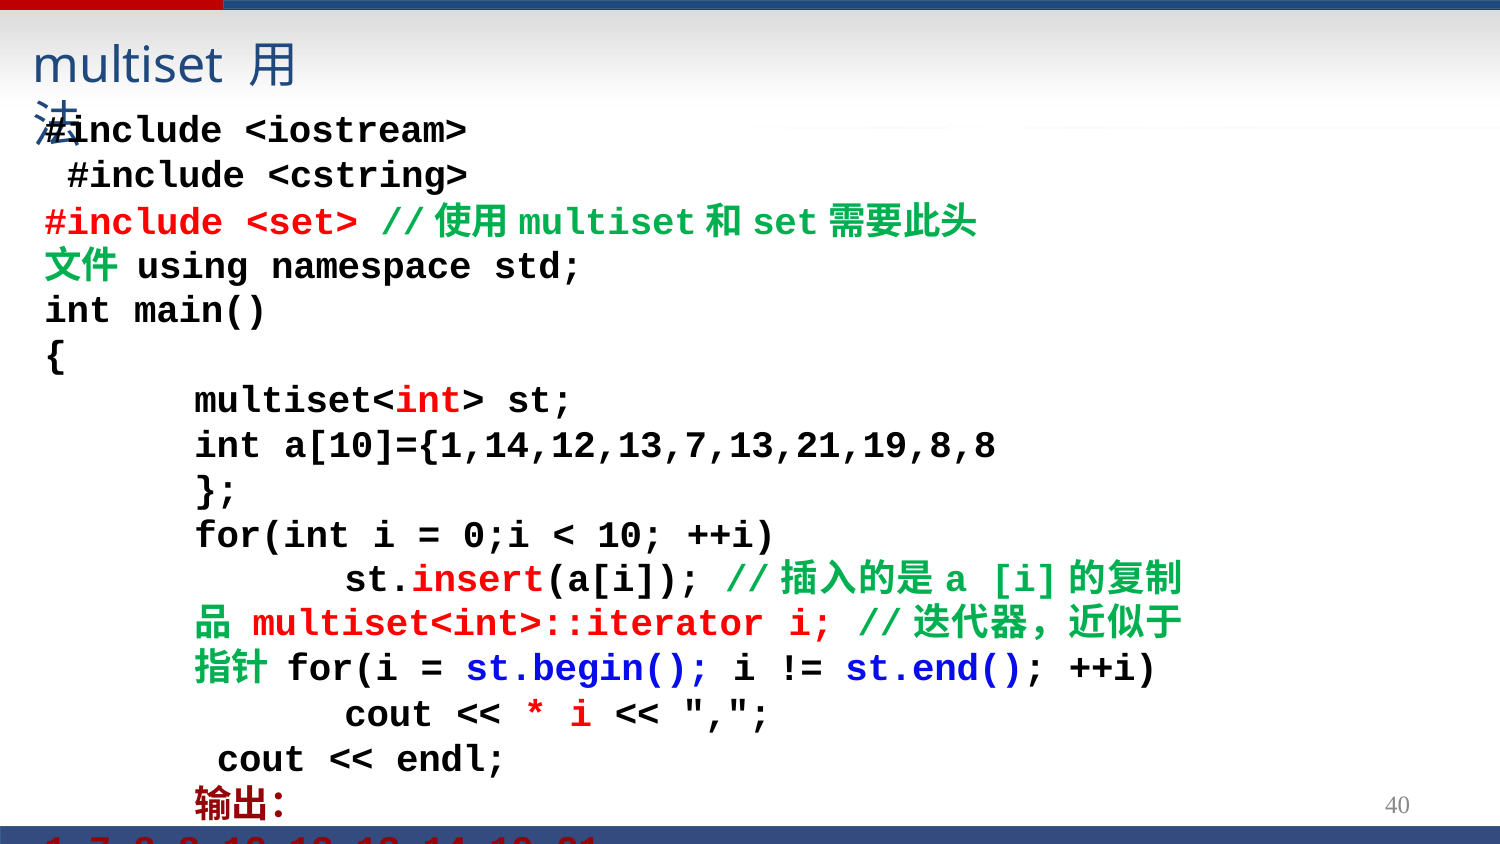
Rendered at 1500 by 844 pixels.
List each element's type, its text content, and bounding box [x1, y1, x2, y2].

picture [0, 10, 1500, 129]
slide_number 40 [1378, 789, 1417, 844]
title multiset 用法 [30, 30, 322, 174]
text_box #include <iostream> #include <cstring> #include <set> //使用multiset和set需要此头文件 using namespace std; int main() { multiset<int> st; int a[10]={1,14,12,13,7,13,21,19,8,8 }; for(int i = 0;i < 10; ++i) st.insert(a[i]); //插入的是a [i]的复制品 multiset<int>::iterator i; //迭代器，近似于指针 for(i = st.begin(); i != st.end(); ++i) cout << * i << ","; cout << endl; 输出：1,7,8,8,12,13,13,14,19,21, [42, 102, 1185, 844]
